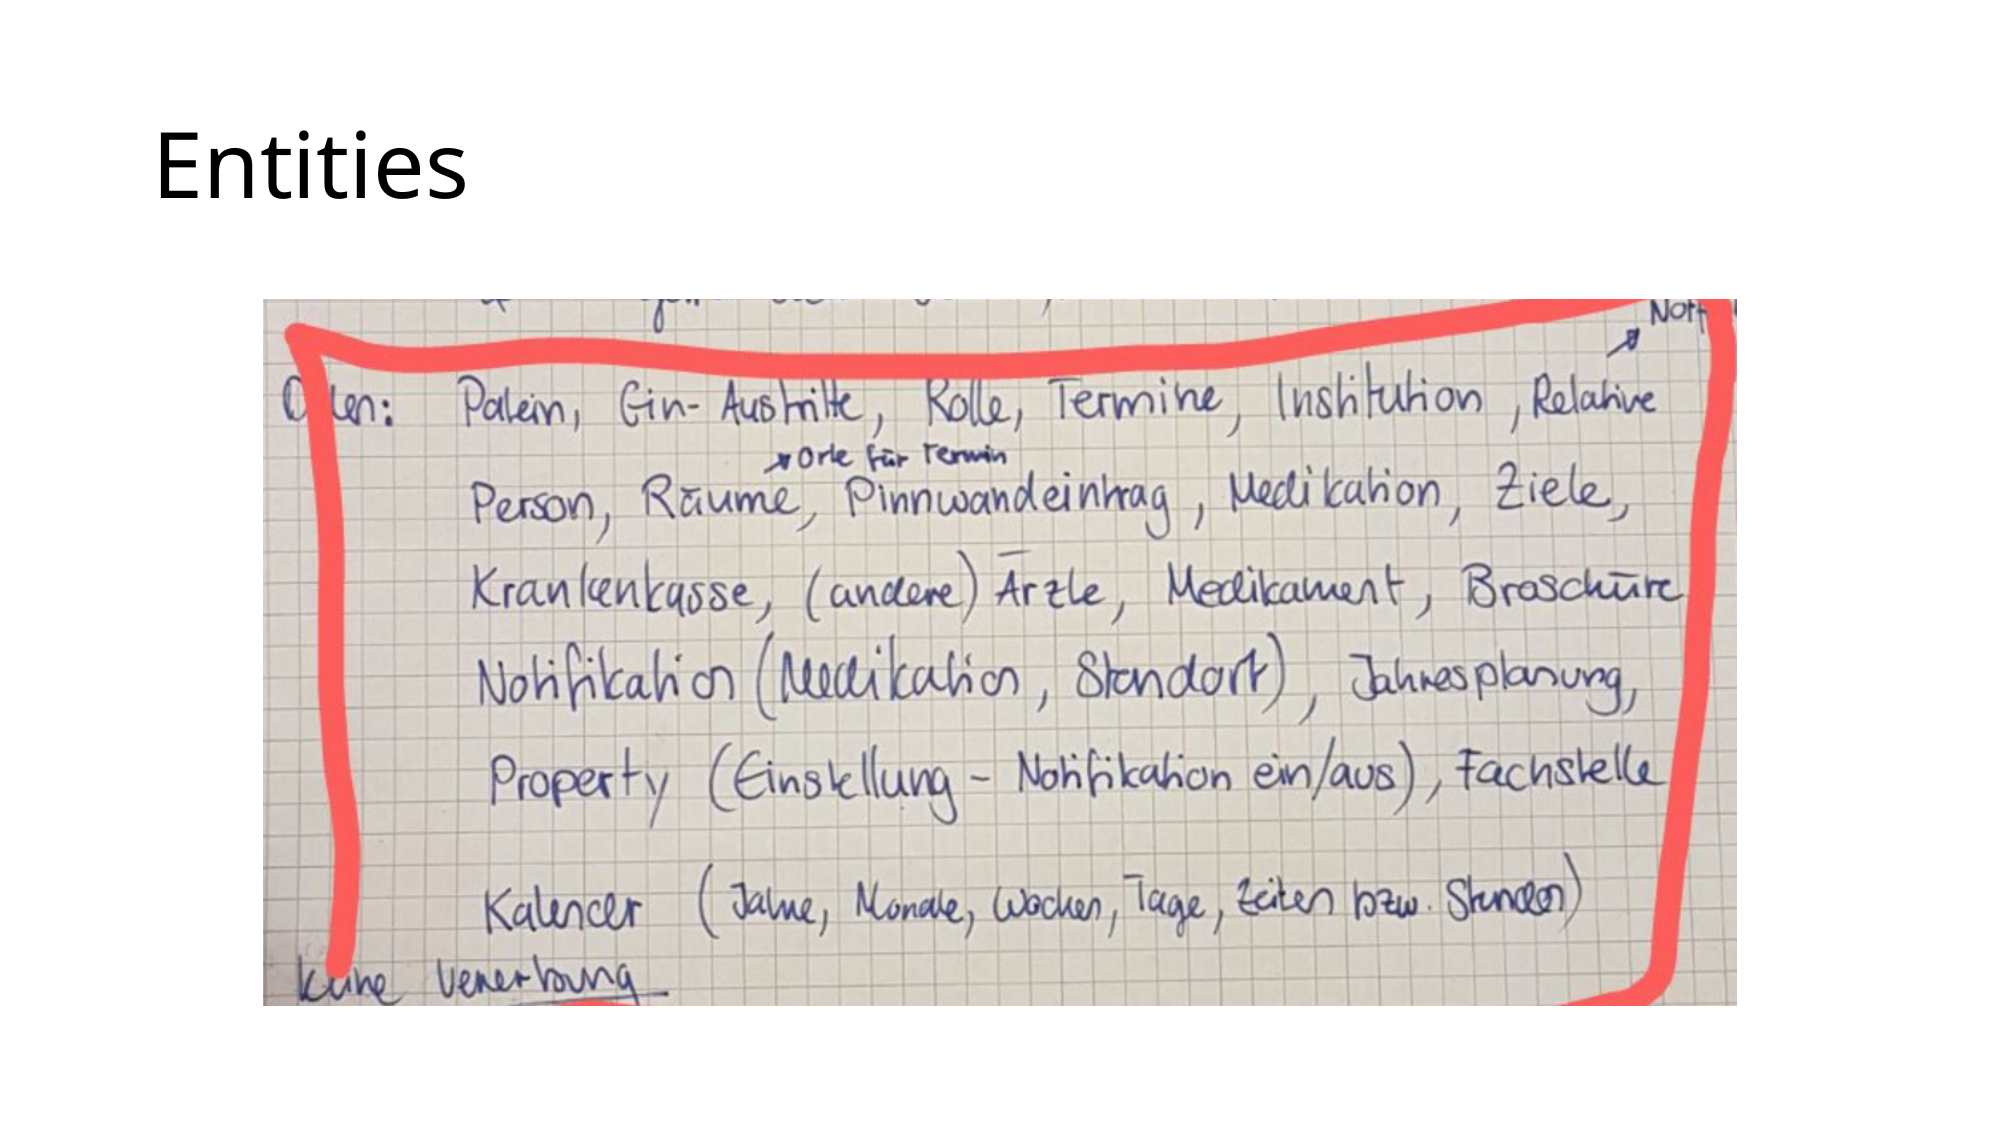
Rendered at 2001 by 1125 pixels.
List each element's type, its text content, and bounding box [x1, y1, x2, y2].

title Entities [137, 59, 1863, 278]
picture [263, 299, 1737, 1006]
